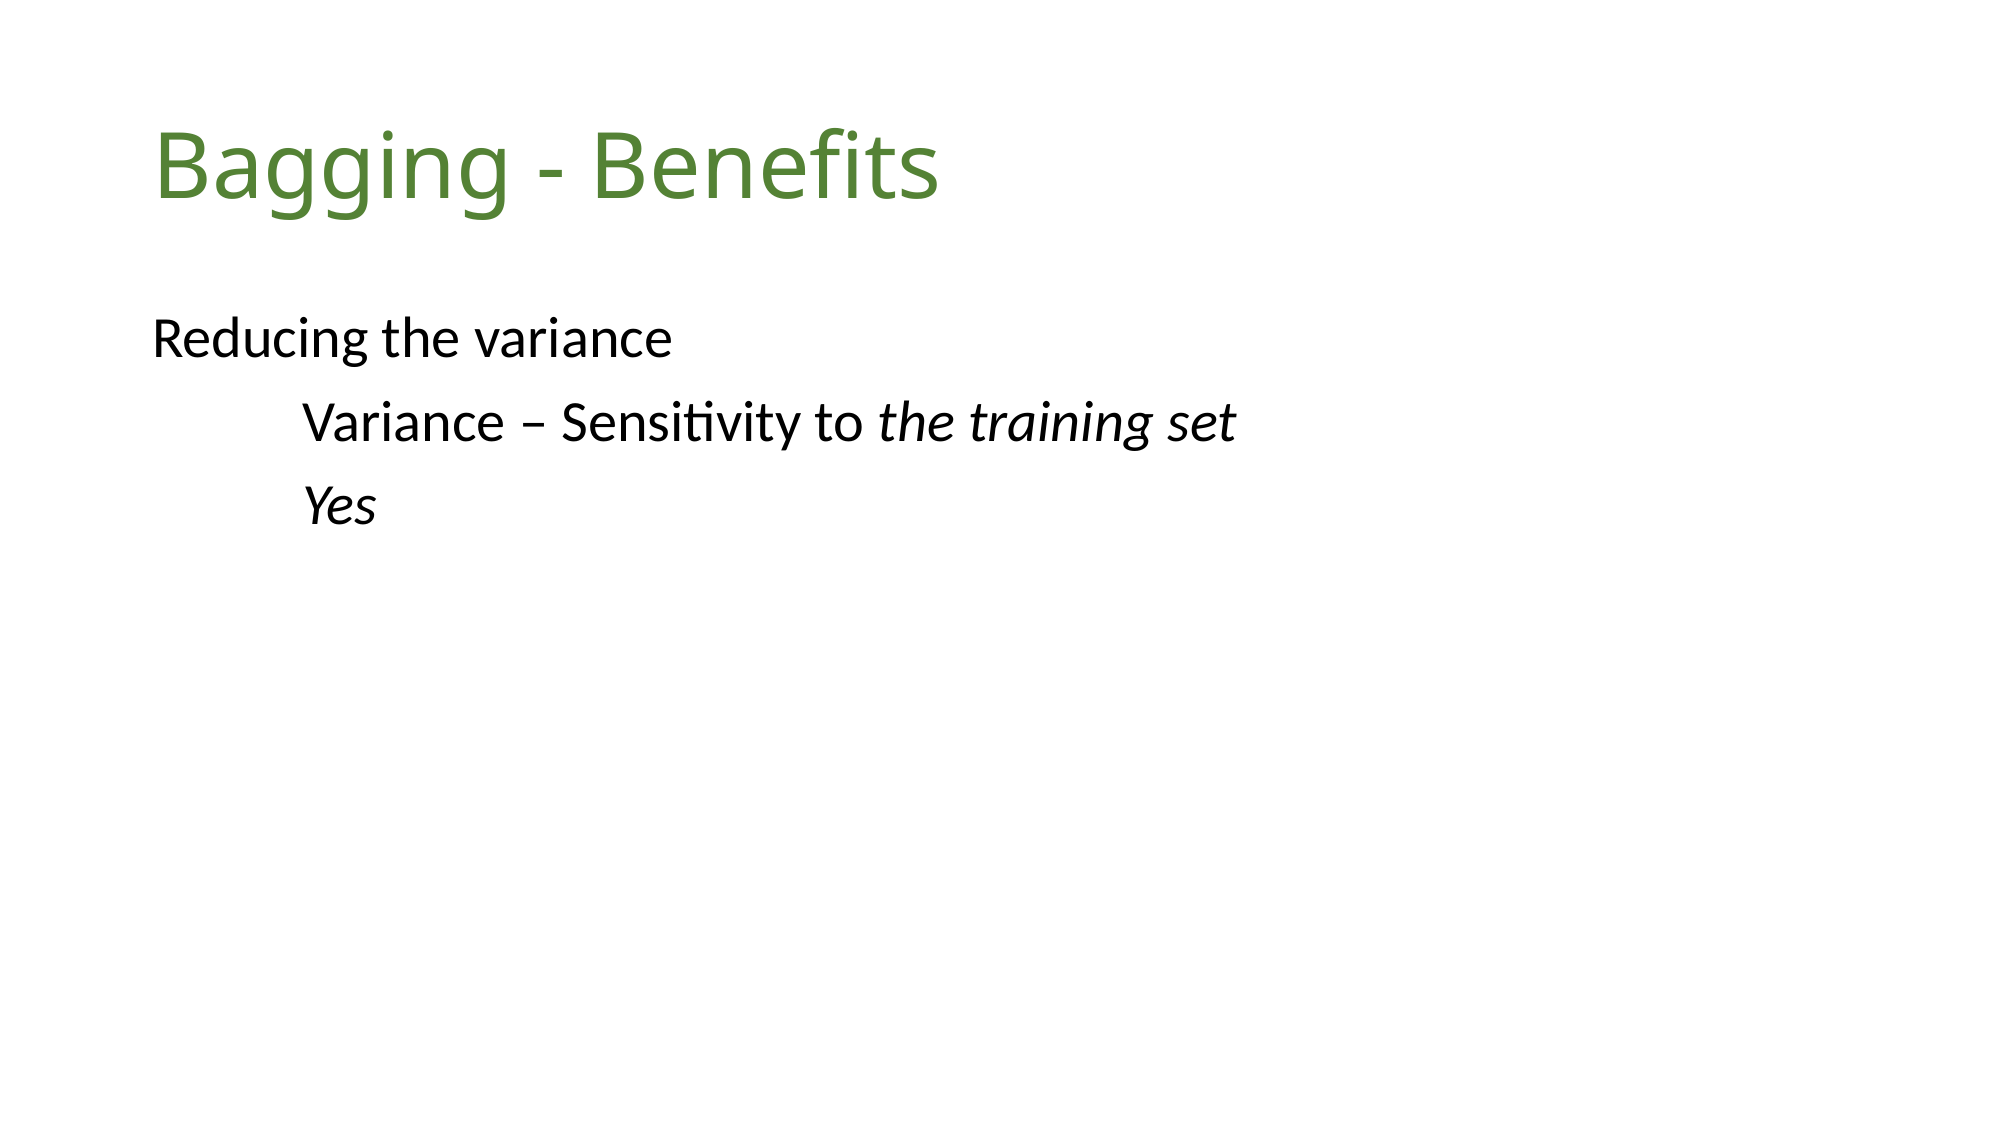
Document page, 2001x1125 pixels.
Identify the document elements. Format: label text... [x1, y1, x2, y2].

title Bagging - Benefits [137, 59, 1863, 278]
list Reducing the variance Variance – Sensitivity to the training set Yes [137, 299, 1863, 1014]
